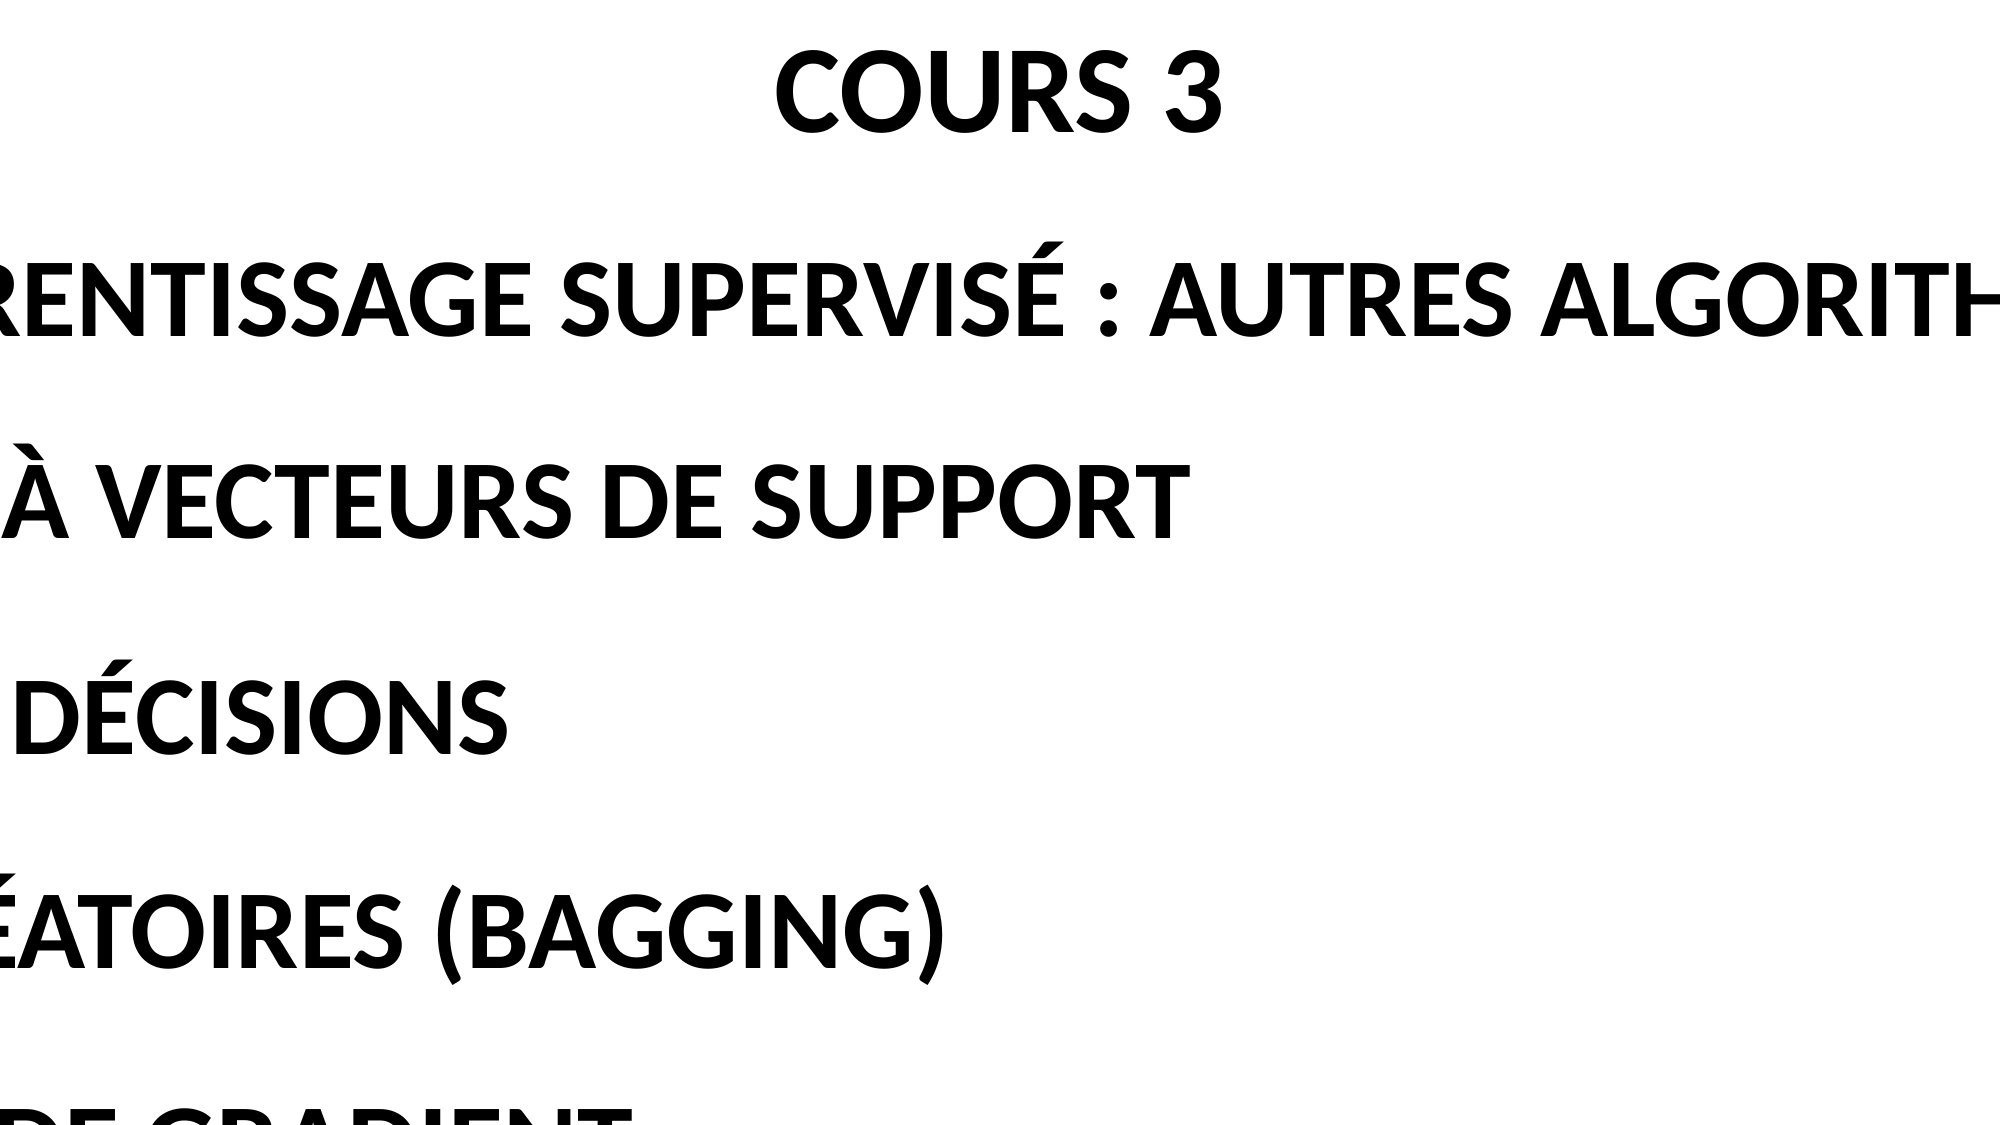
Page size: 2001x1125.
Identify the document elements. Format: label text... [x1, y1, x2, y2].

text_box COURS 3 [0, 0, 2000, 165]
text_box 4. BOOSTING DE GRADIENT [0, 1063, 2000, 1125]
text_box 2. ARBRES DE DÉCISIONS [0, 634, 2000, 785]
text_box APPRENTISSAGE SUPERVISÉ : AUTRES ALGORITHMES [0, 217, 2000, 367]
text_box 1. MACHINES À VECTEURS DE SUPPORT [0, 418, 2000, 569]
text_box 3. FORÊTS ALÉATOIRES (BAGGING) [0, 848, 2000, 999]
